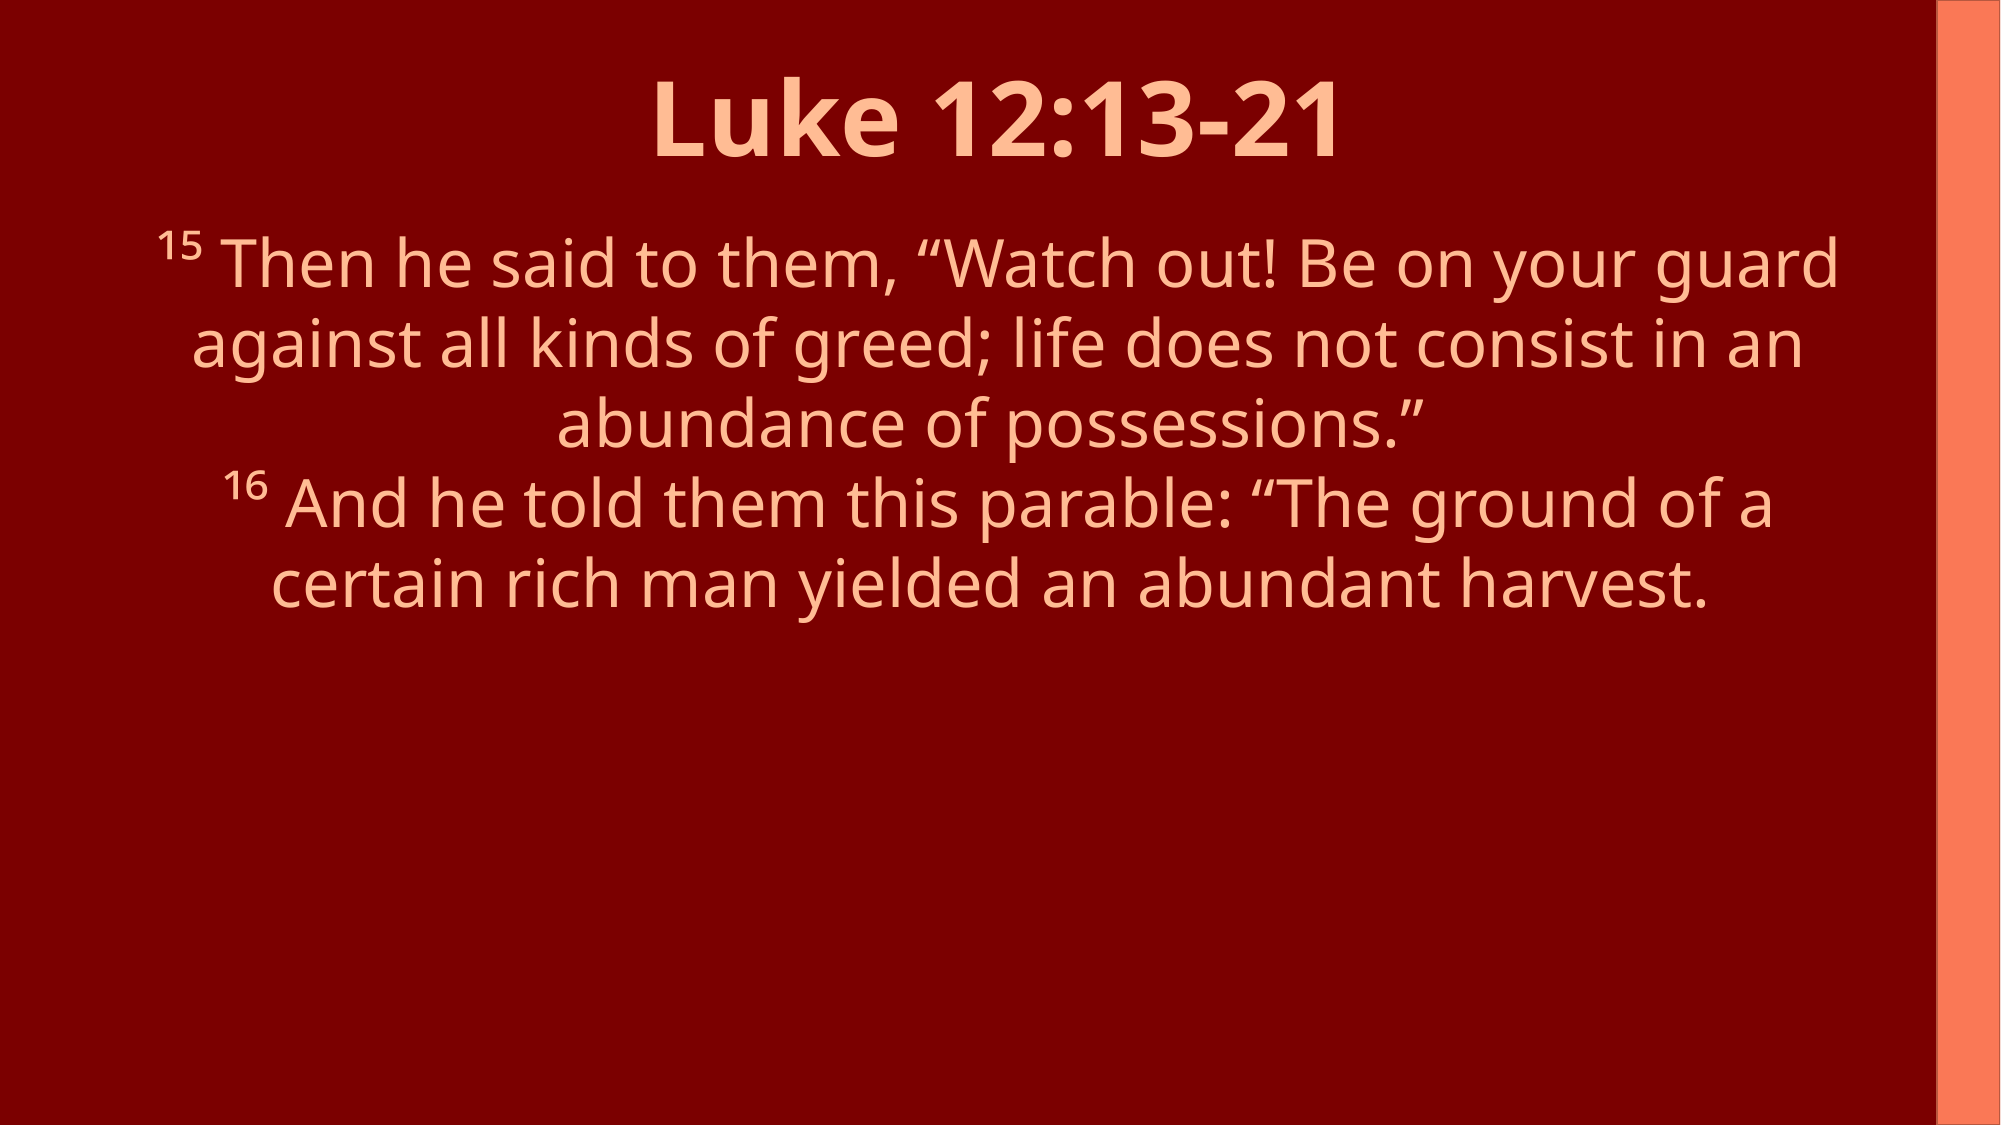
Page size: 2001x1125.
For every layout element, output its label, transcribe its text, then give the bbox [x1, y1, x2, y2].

text_box Luke 12:13-21 [99, 44, 1900, 185]
text_box ¹⁵ Then he said to them, “Watch out! Be on your guard against all kinds of greed; life does not consist in an abundance of possessions.” ¹⁶ And he told them this parable: “The ground of a certain rich man yielded an abundant harvest. [99, 213, 1900, 629]
